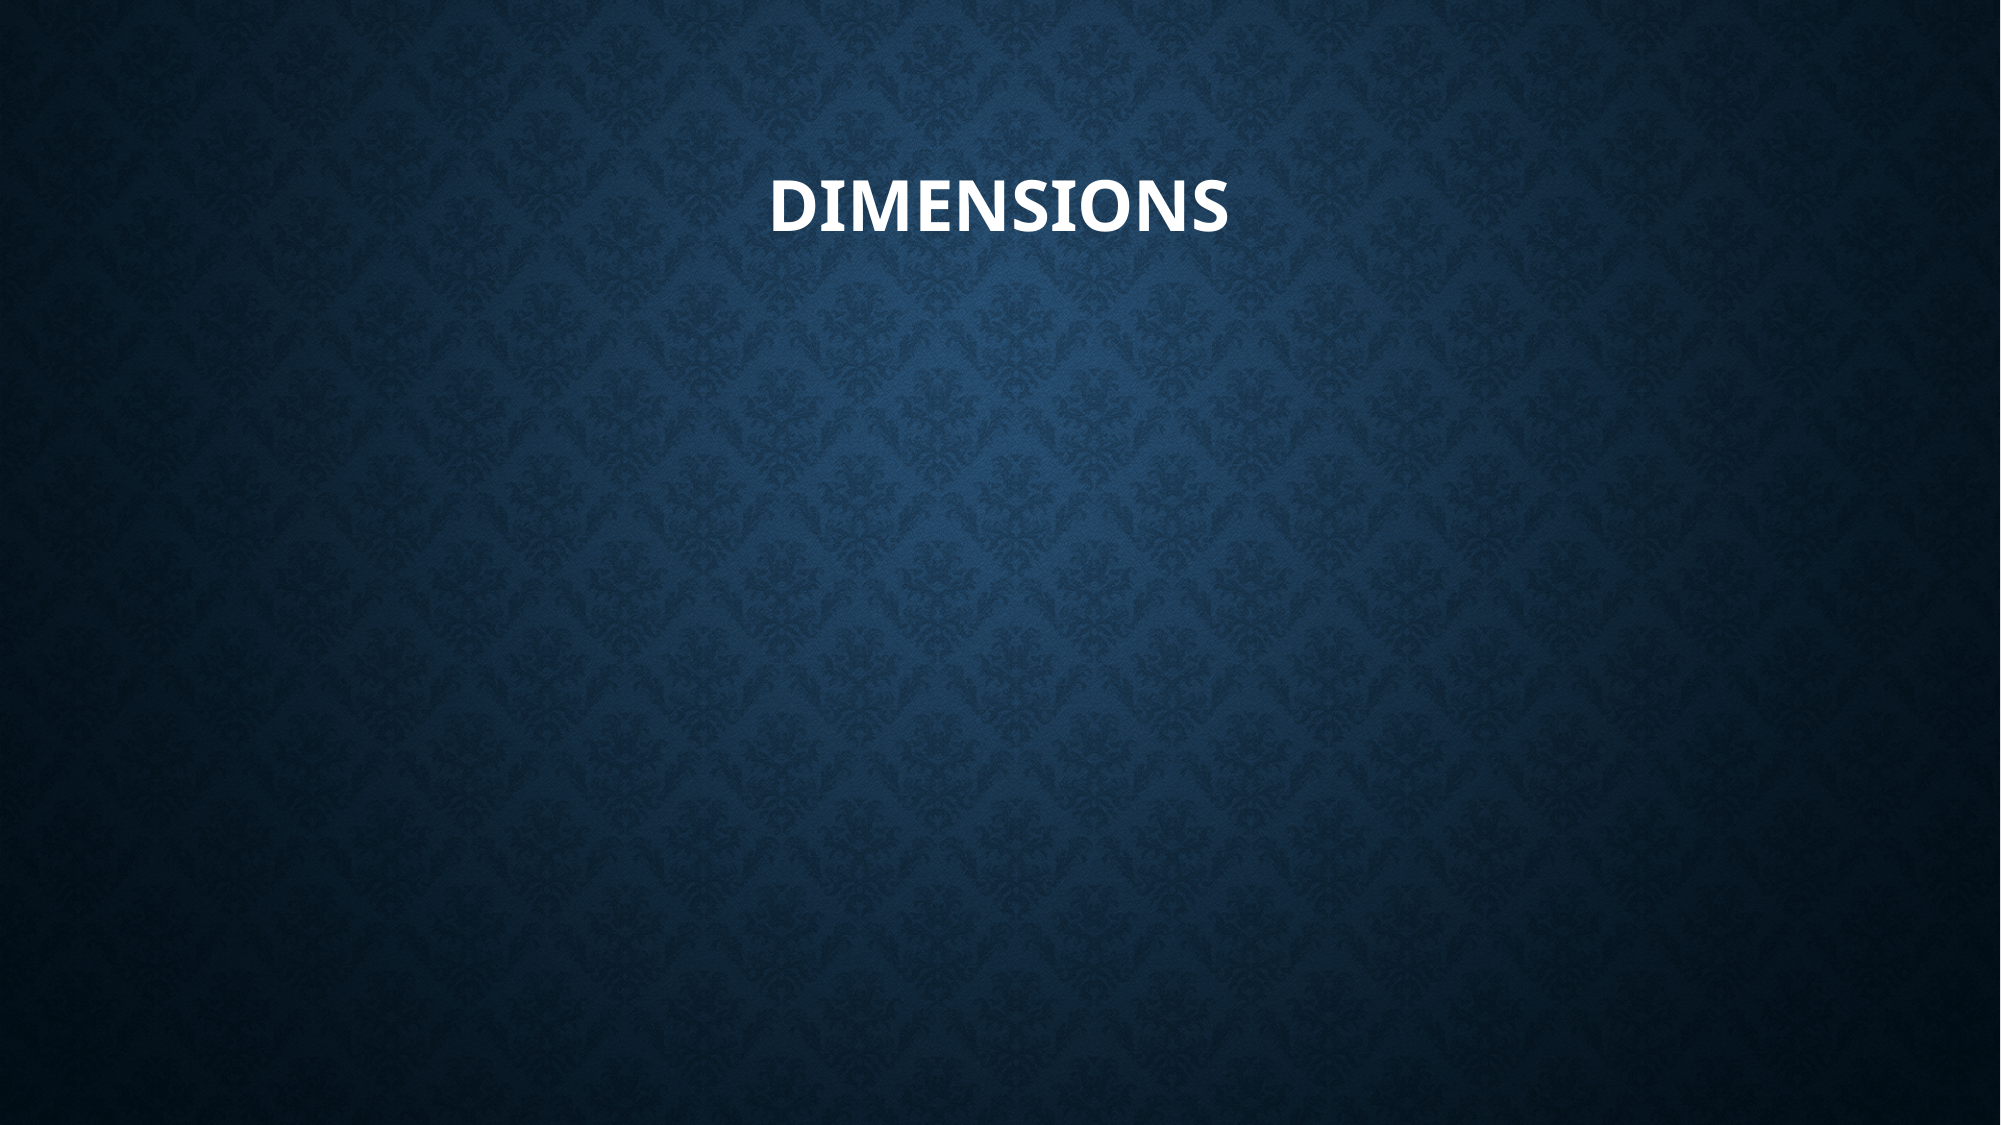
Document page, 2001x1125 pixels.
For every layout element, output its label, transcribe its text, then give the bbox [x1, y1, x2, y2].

title dimensions [149, 99, 1849, 318]
